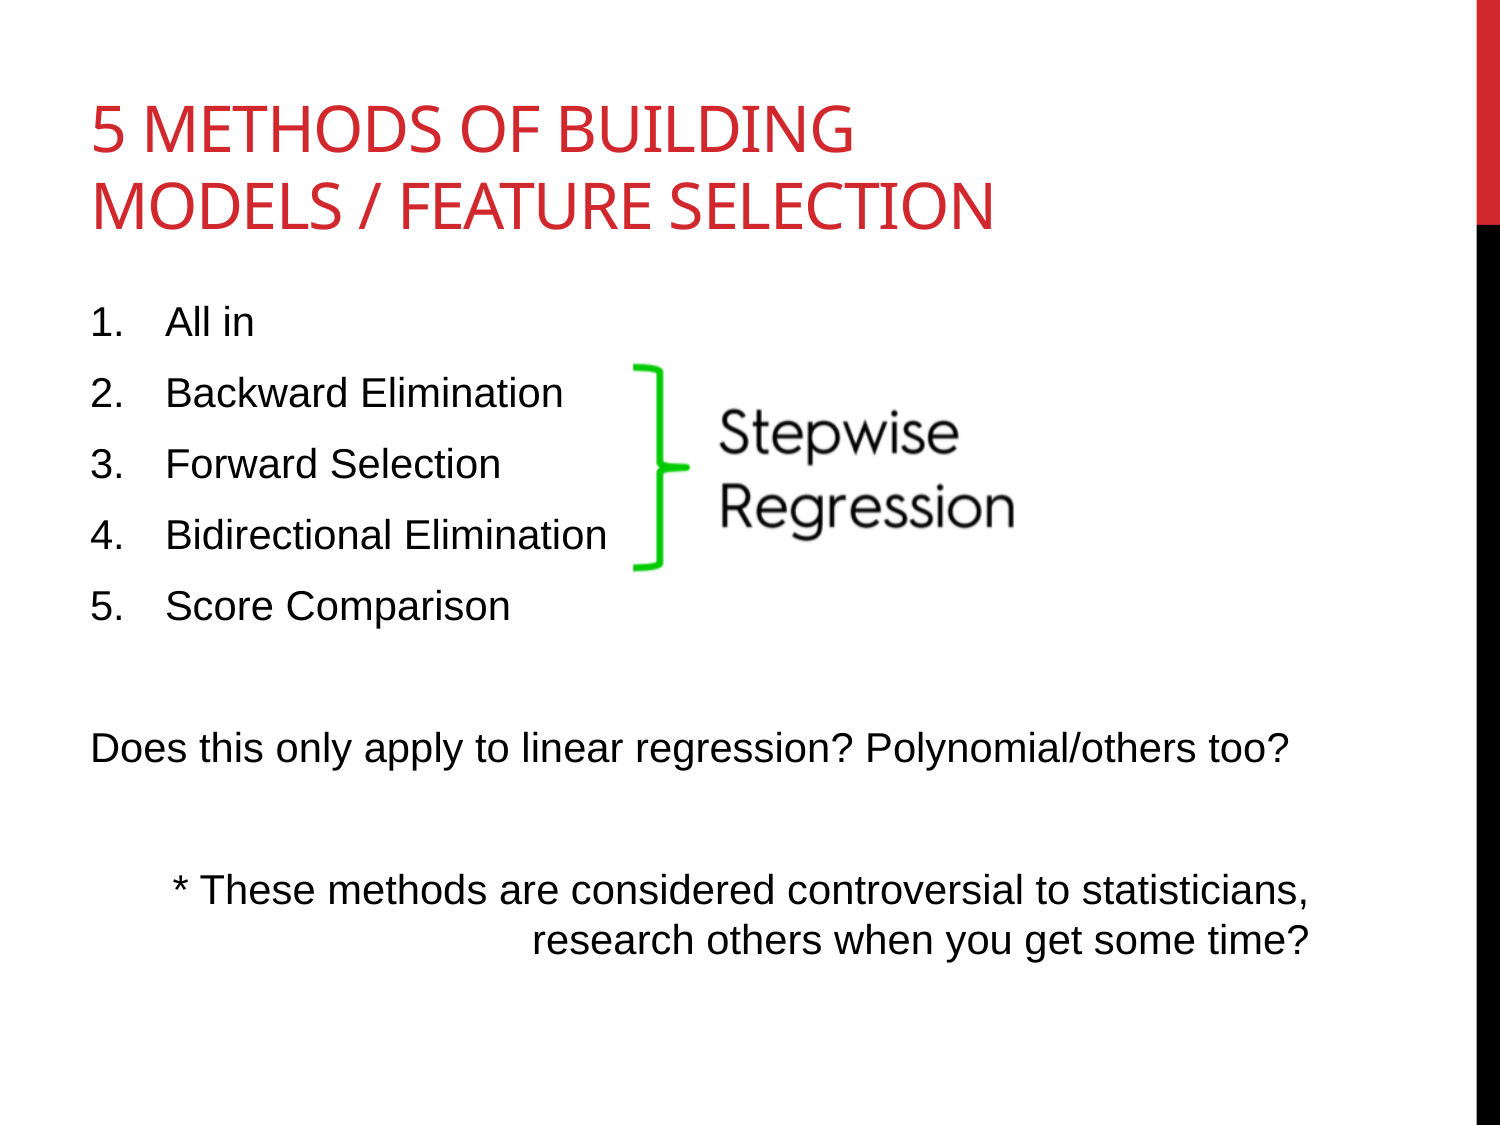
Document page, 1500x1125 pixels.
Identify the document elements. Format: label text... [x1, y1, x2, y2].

title 5 Methods of Building Models / Feature Selection [75, 25, 1025, 250]
picture [618, 349, 1029, 588]
list All in Backward Elimination Forward Selection Bidirectional Elimination Score Comparison Does this only apply to linear regression? Polynomial/others too? * These methods are considered controversial to statisticians, research others when you get some time? [75, 287, 1325, 1005]
